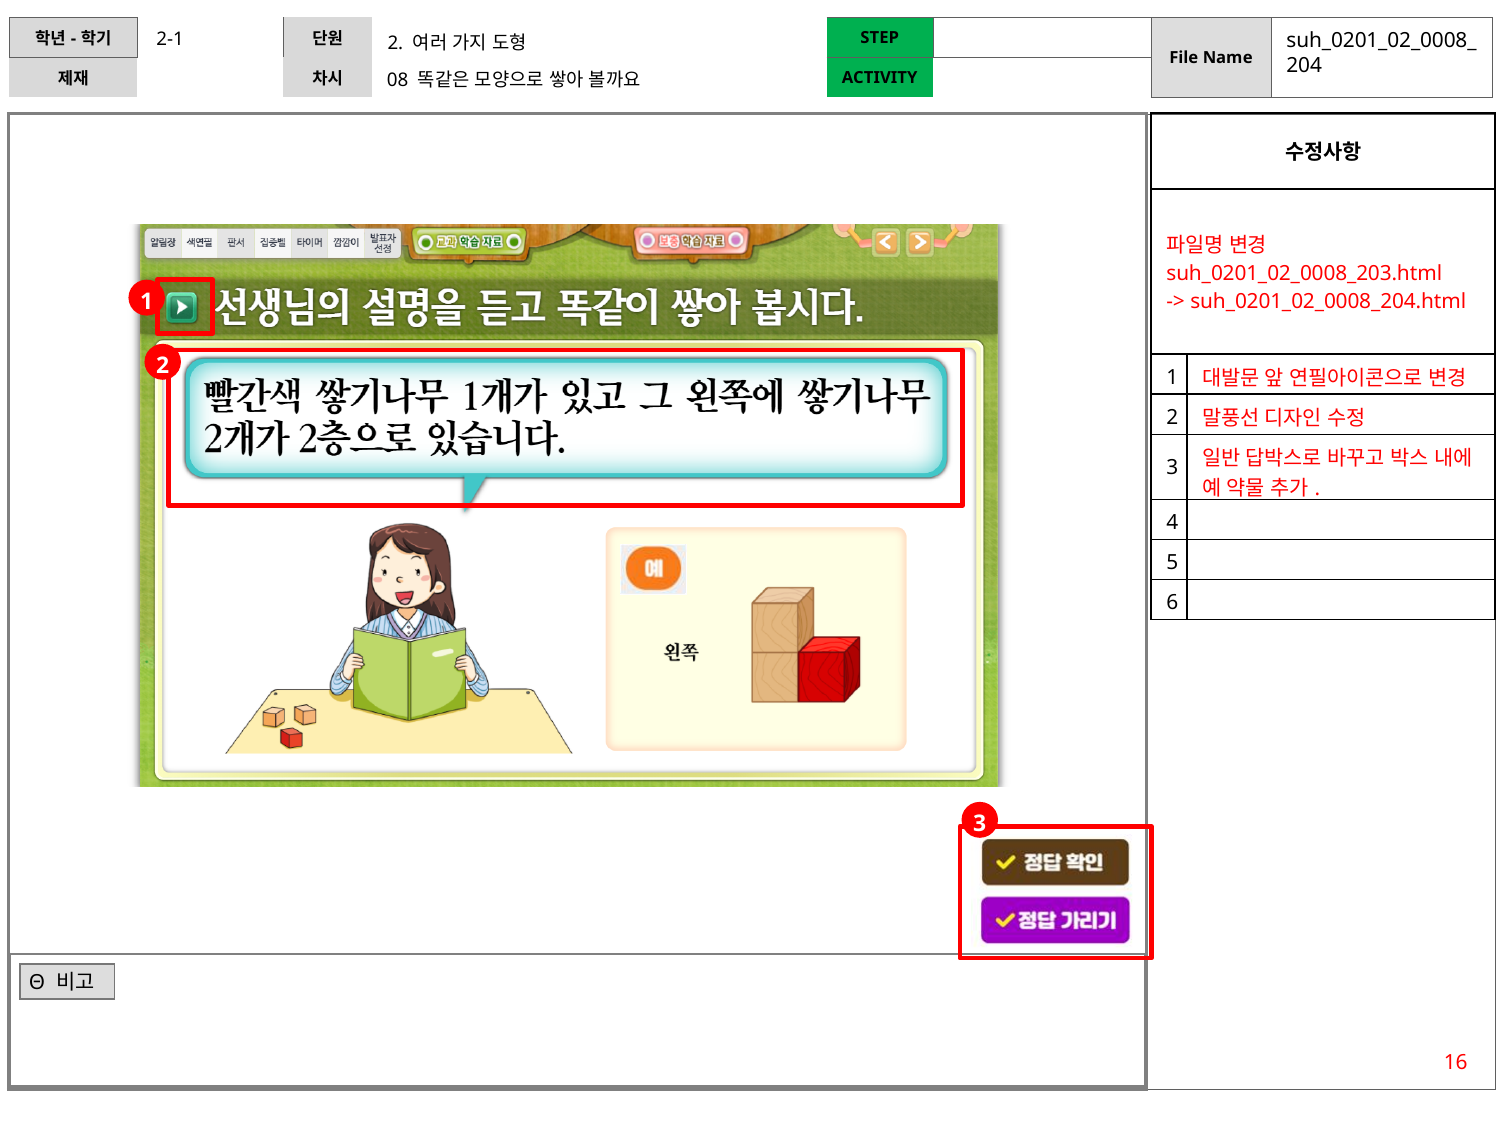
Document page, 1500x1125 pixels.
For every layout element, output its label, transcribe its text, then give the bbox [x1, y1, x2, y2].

text_box 3 [959, 799, 1001, 836]
table_header 수정사항 [1152, 114, 1494, 188]
table_cell 6 [1152, 580, 1186, 619]
table_cell 말풍선 디자인 수정 [1188, 395, 1494, 434]
table_cell 3 [1152, 435, 1186, 499]
table_cell 5 [1152, 540, 1186, 579]
text_box 2-1 [141, 18, 284, 55]
table_cell 일반 답박스로 바꾸고 박스 내에 예 약물 추가. [1188, 435, 1494, 499]
picture [971, 834, 1136, 949]
table_cell 파일명 변경 suh_0201_02_0008_203.html -> suh_0201_02_0008_204.html [1152, 190, 1494, 353]
table_cell [1188, 540, 1494, 579]
table_cell [1188, 580, 1494, 619]
text_box 2. 여러 가지 도형 [372, 23, 828, 48]
table_cell 1 [1152, 355, 1186, 393]
text_box suh_0201_02_0008_204 [1271, 18, 1500, 84]
table_cell 2 [1152, 395, 1186, 434]
table_cell 4 [1152, 500, 1186, 539]
table_cell [1188, 500, 1494, 539]
text_box [958, 824, 1154, 960]
text_box 08 똑같은 모양으로 쌓아 볼까요 [372, 60, 821, 96]
table_cell 대발문 앞 연필아이콘으로 변경 [1188, 355, 1494, 393]
picture [11, 224, 1126, 788]
